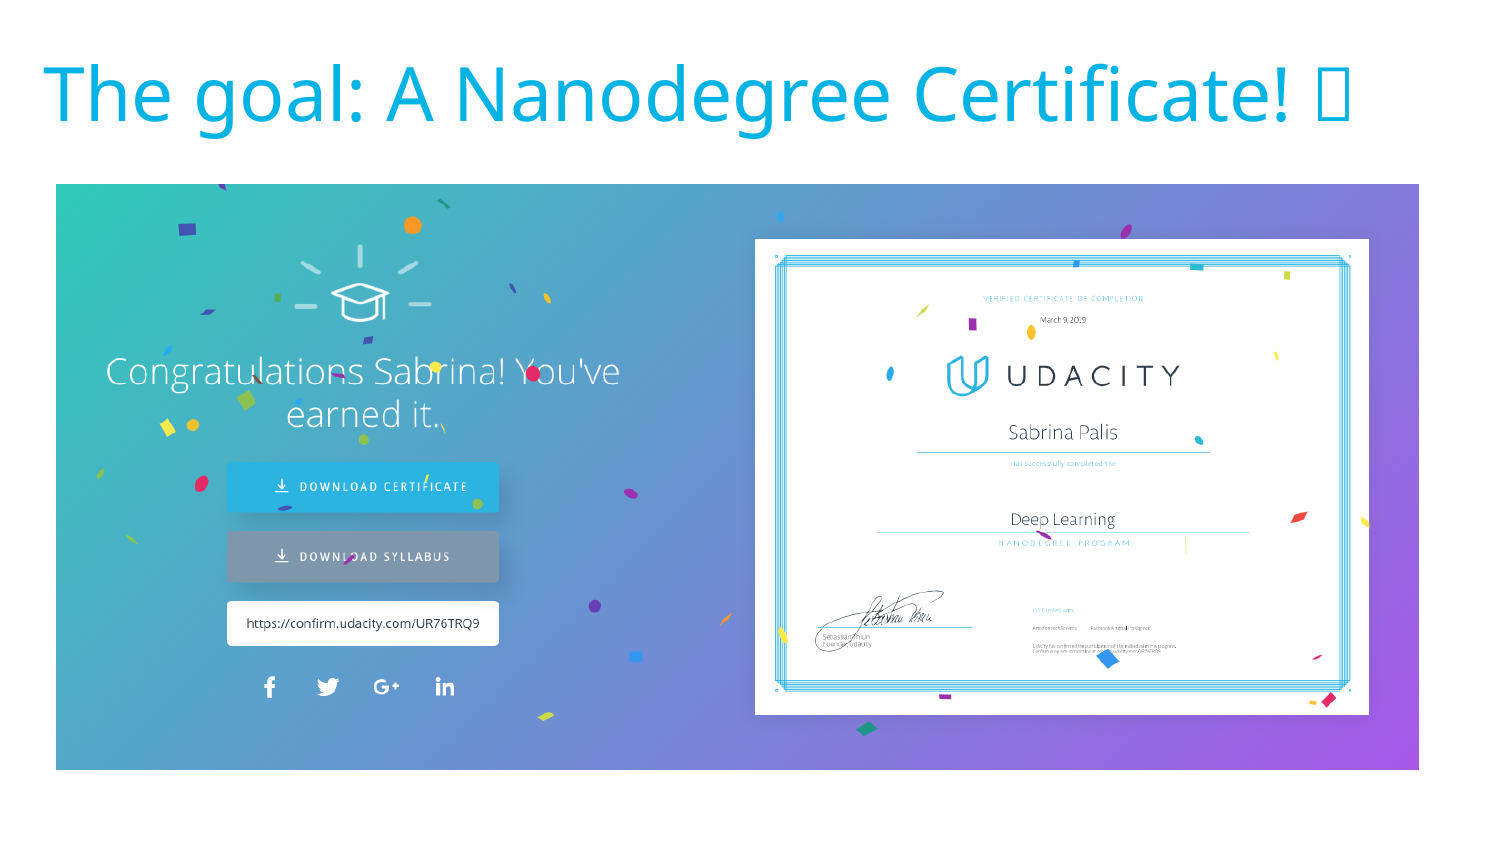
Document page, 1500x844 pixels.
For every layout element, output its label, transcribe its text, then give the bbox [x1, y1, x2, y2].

picture [55, 183, 1419, 772]
title The goal: A Nanodegree Certificate! 🚀 [43, 46, 1431, 145]
